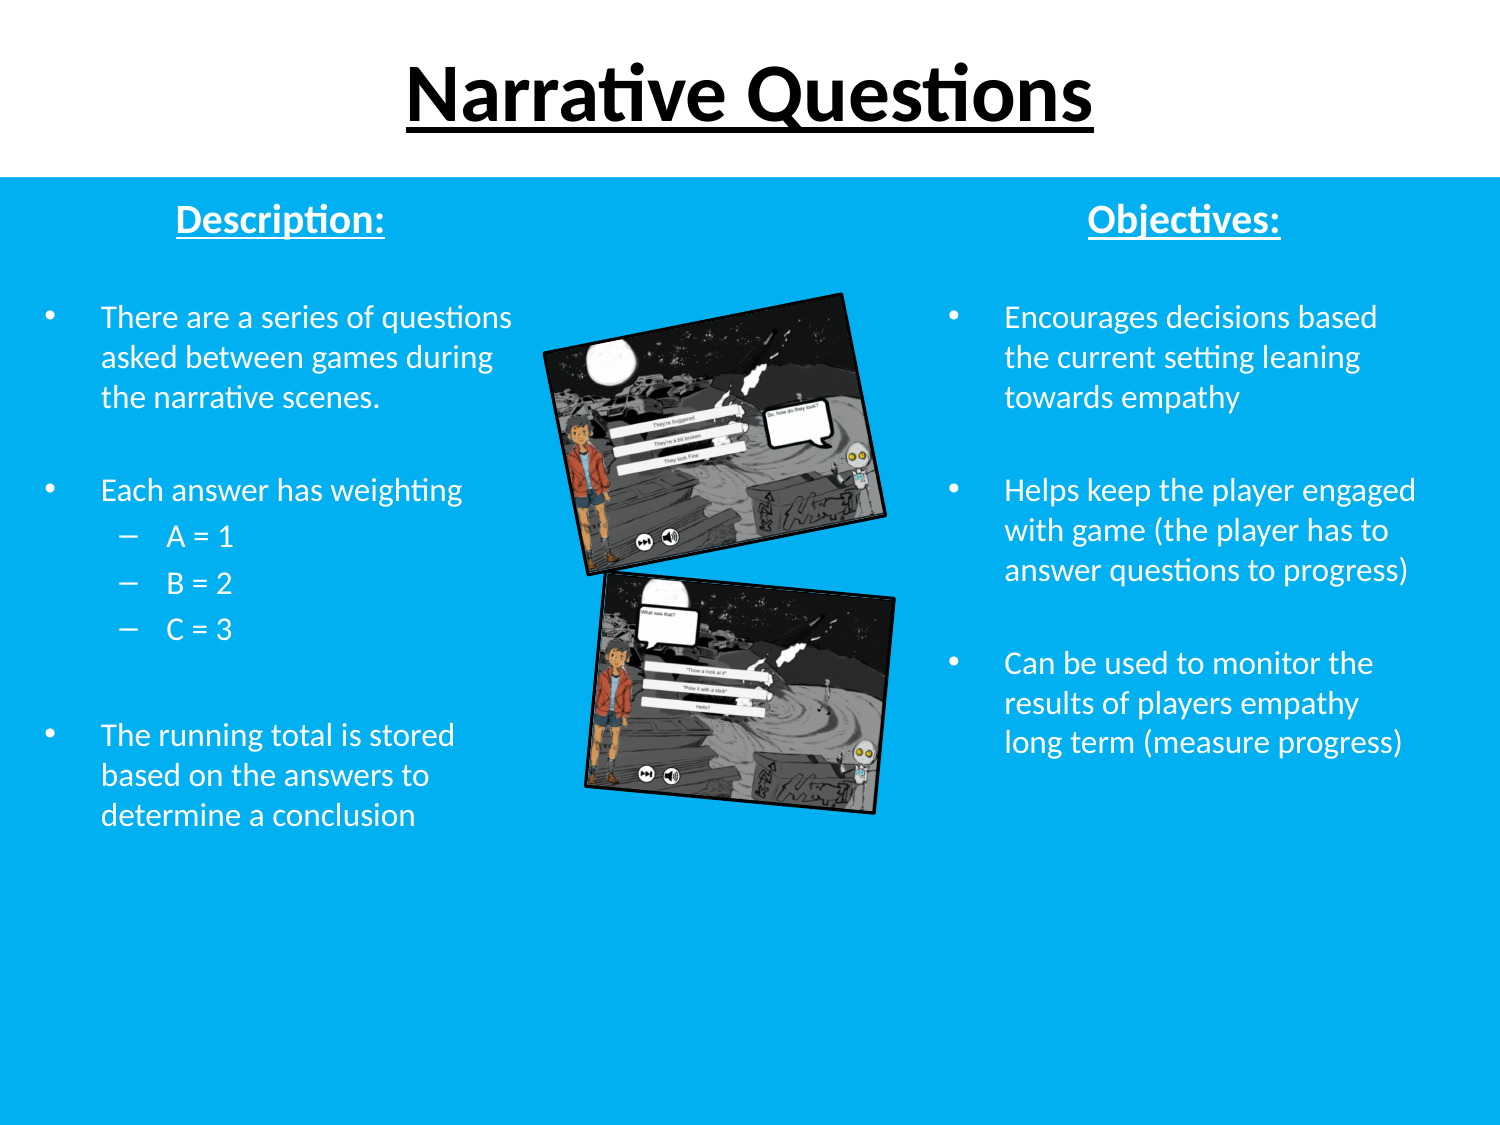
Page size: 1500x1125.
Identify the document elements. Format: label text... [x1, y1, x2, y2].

list Description: There are a series of questions asked between games during the narrative scenes. Each answer has weighting A = 1 B = 2 C = 3 The running total is stored based on the answers to determine a conclusion [29, 184, 532, 1012]
title Narrative Questions [0, 0, 1500, 178]
picture [588, 574, 892, 811]
picture [547, 297, 883, 572]
list Objectives: Encourages decisions based the current setting leaning towards empathy Helps keep the player engaged with game (the player has to answer questions to progress) Can be used to monitor the results of players empathy long term (measure progress) [933, 184, 1436, 1012]
